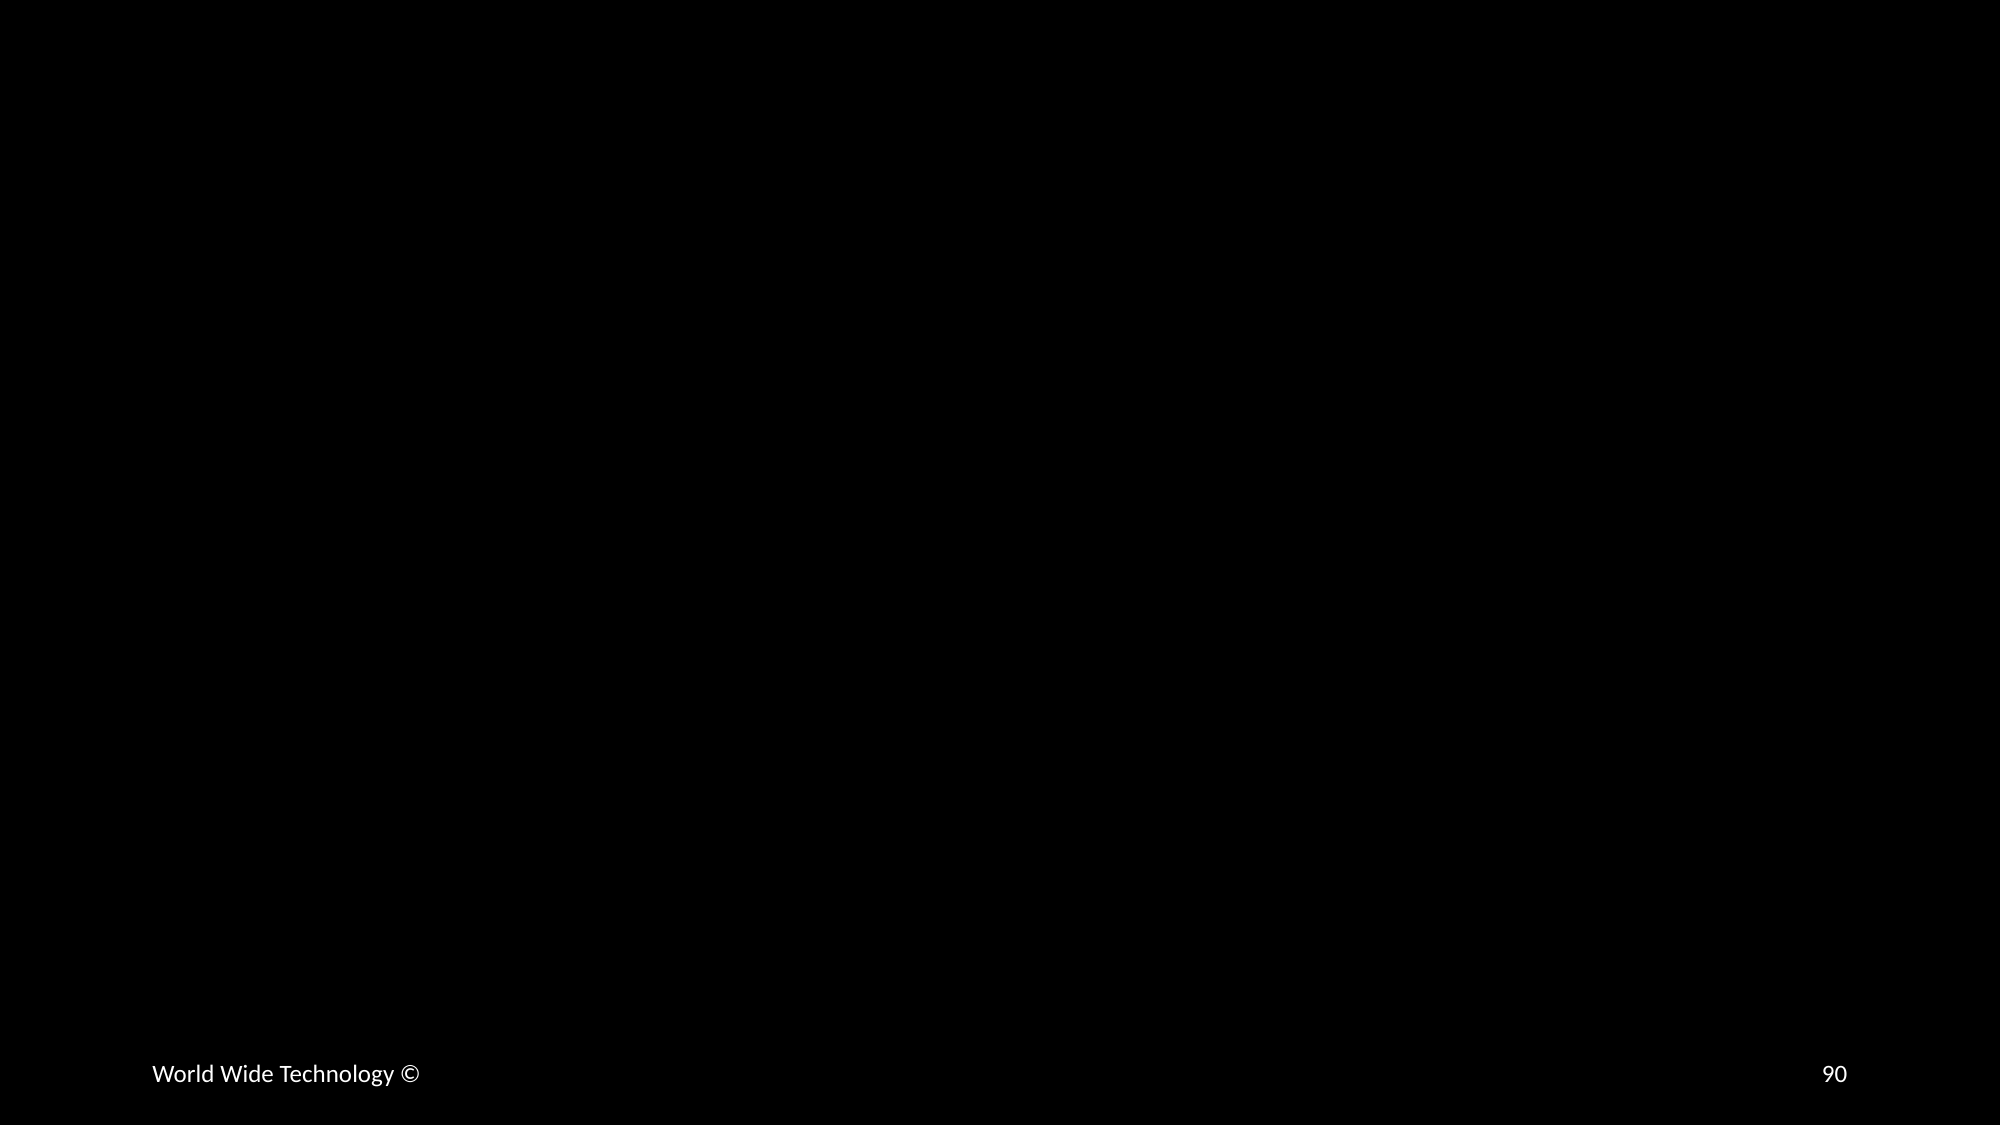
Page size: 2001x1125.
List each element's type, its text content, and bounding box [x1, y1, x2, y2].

slide_number 90 [1412, 1042, 1863, 1103]
slide_number World Wide Technology © [137, 1042, 588, 1103]
